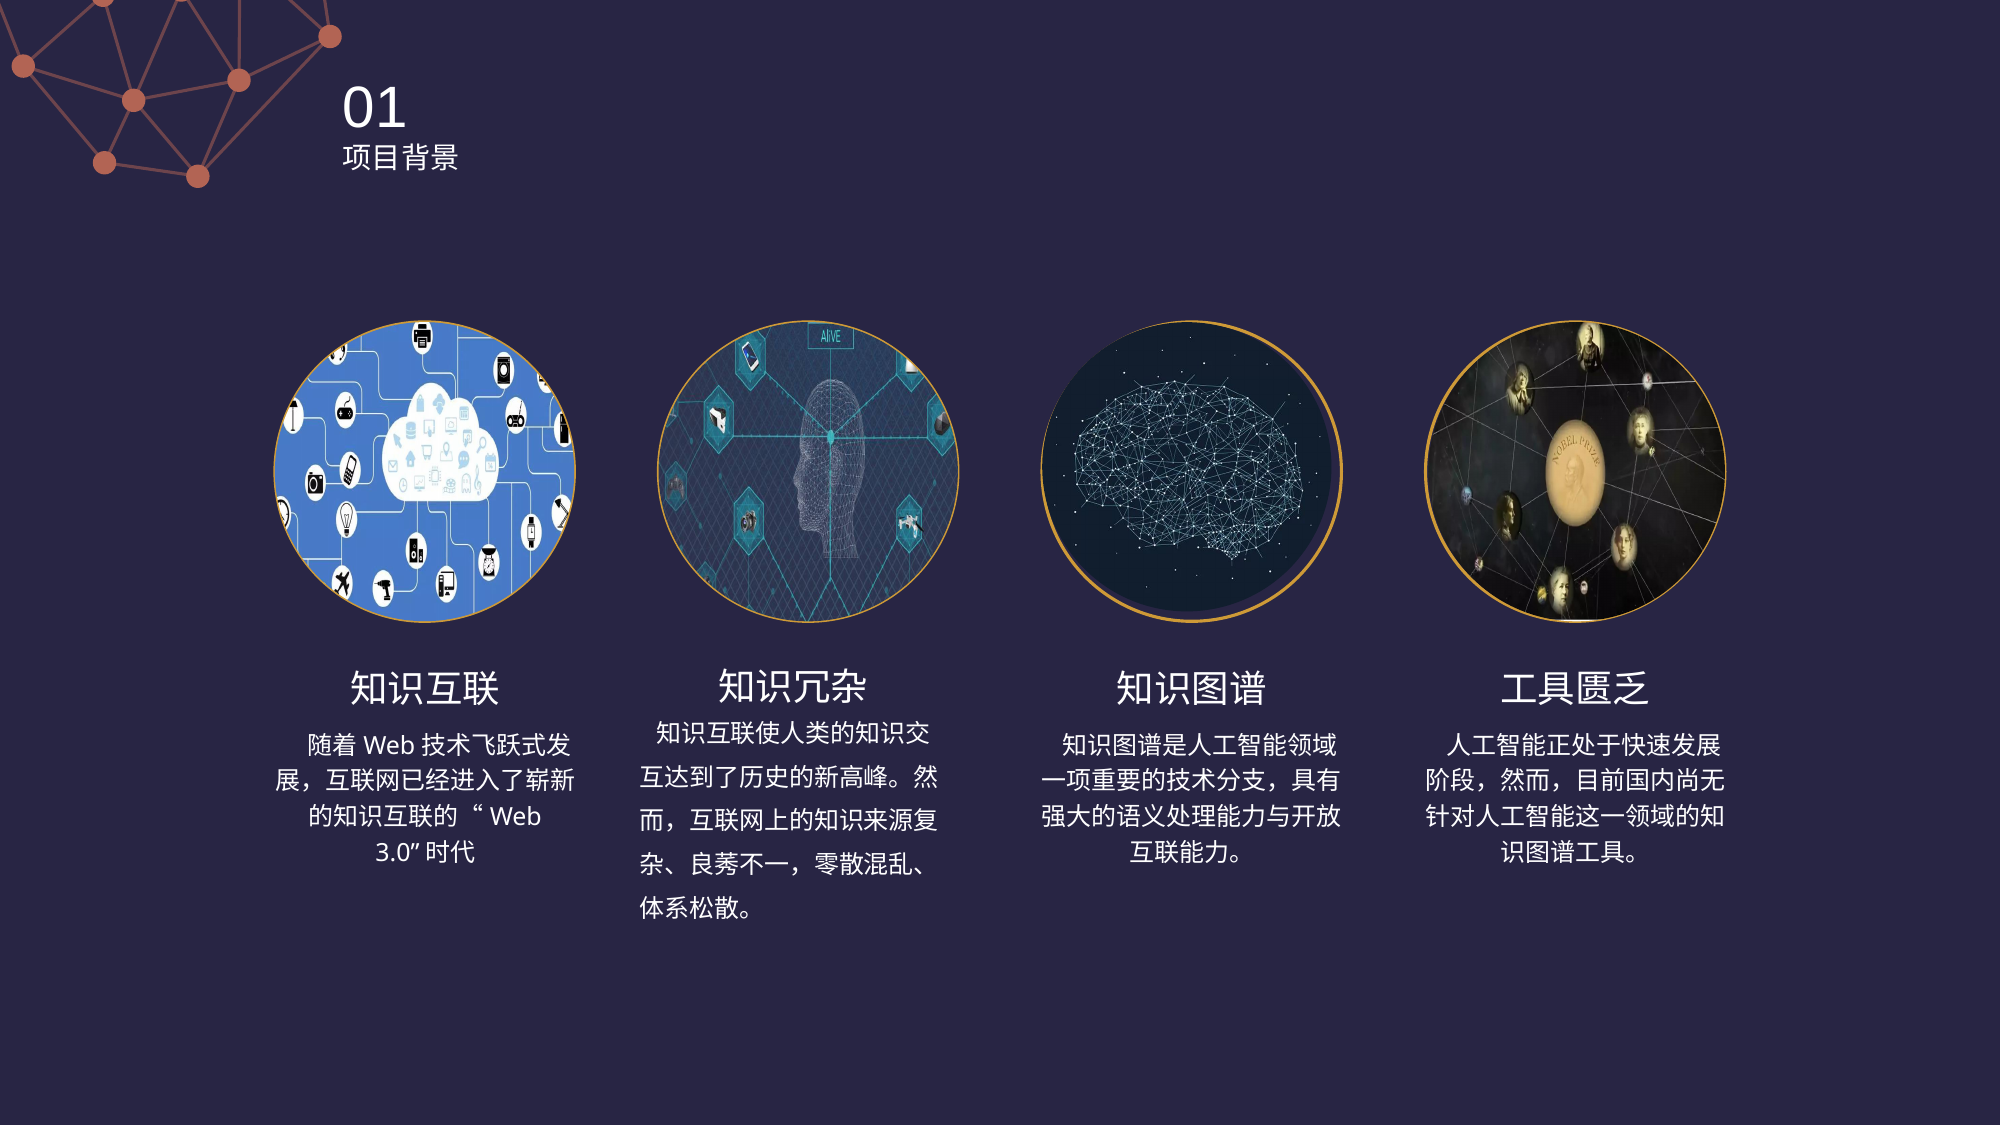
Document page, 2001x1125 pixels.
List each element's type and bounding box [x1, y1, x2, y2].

picture [658, 321, 958, 622]
text_box [1136, 612, 1247, 623]
picture [274, 322, 575, 622]
text_box [0, 0, 339, 156]
text_box [1391, 657, 1760, 876]
text_box [241, 657, 609, 876]
picture [1042, 322, 1332, 612]
text_box [327, 61, 475, 183]
picture [1428, 321, 1725, 622]
text_box [1332, 416, 1343, 527]
text_box [1007, 657, 1376, 913]
text_box [1424, 439, 1428, 504]
text_box [609, 655, 978, 933]
